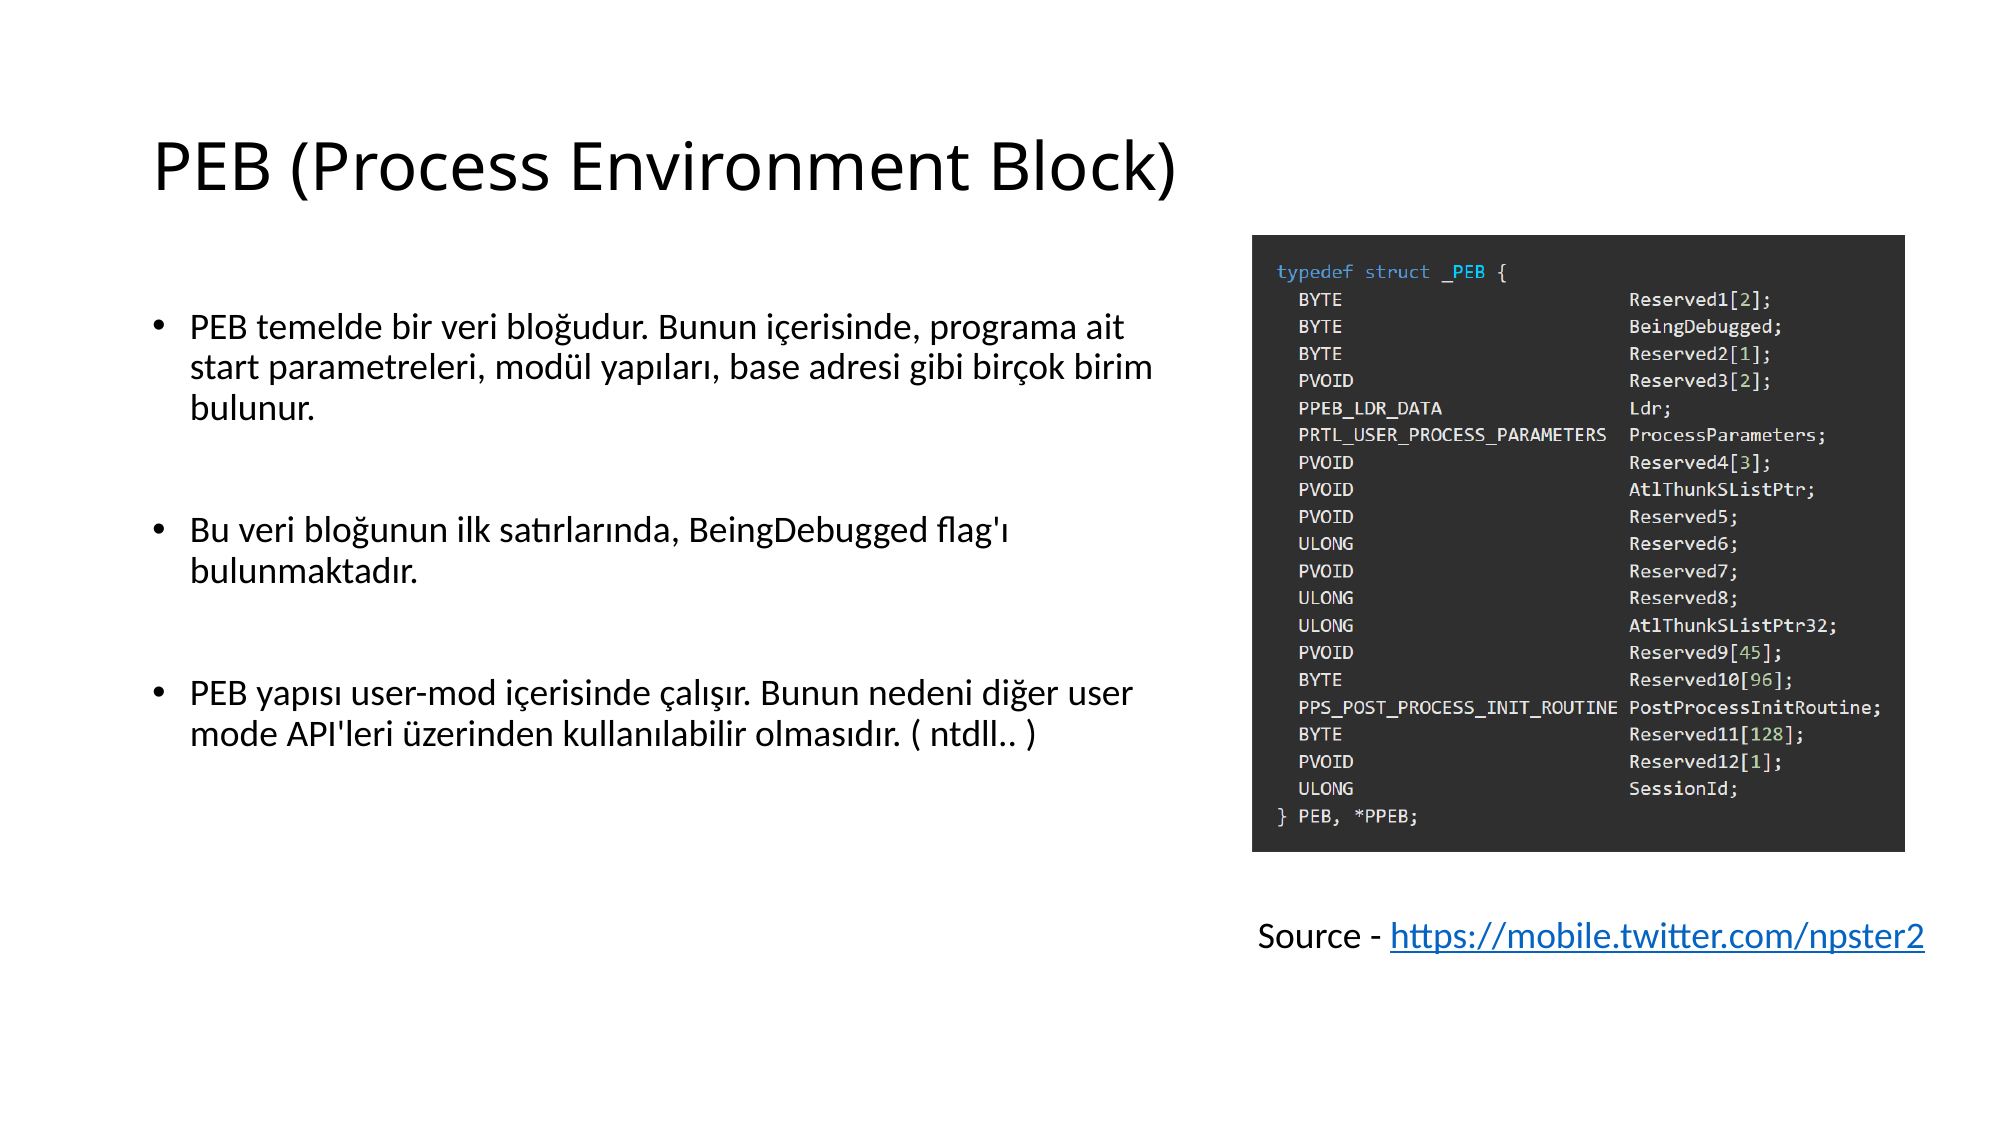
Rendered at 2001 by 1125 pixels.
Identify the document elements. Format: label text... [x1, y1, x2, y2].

list PEB temelde bir veri bloğudur. Bunun içerisinde, programa ait start parametreleri, modül yapıları, base adresi gibi birçok birim bulunur. Bu veri bloğunun ilk satırlarında, BeingDebugged flag'ı bulunmaktadır. PEB yapısı user-mod içerisinde çalışır. Bunun nedeni diğer user mode API'leri üzerinden kullanılabilir olmasıdır. ( ntdll.. ) [137, 299, 1202, 1014]
picture [1252, 235, 1905, 853]
text_box Source - https://mobile.twitter.com/npster2 [1243, 903, 1941, 964]
title PEB (Process Environment Block) [137, 59, 1863, 278]
